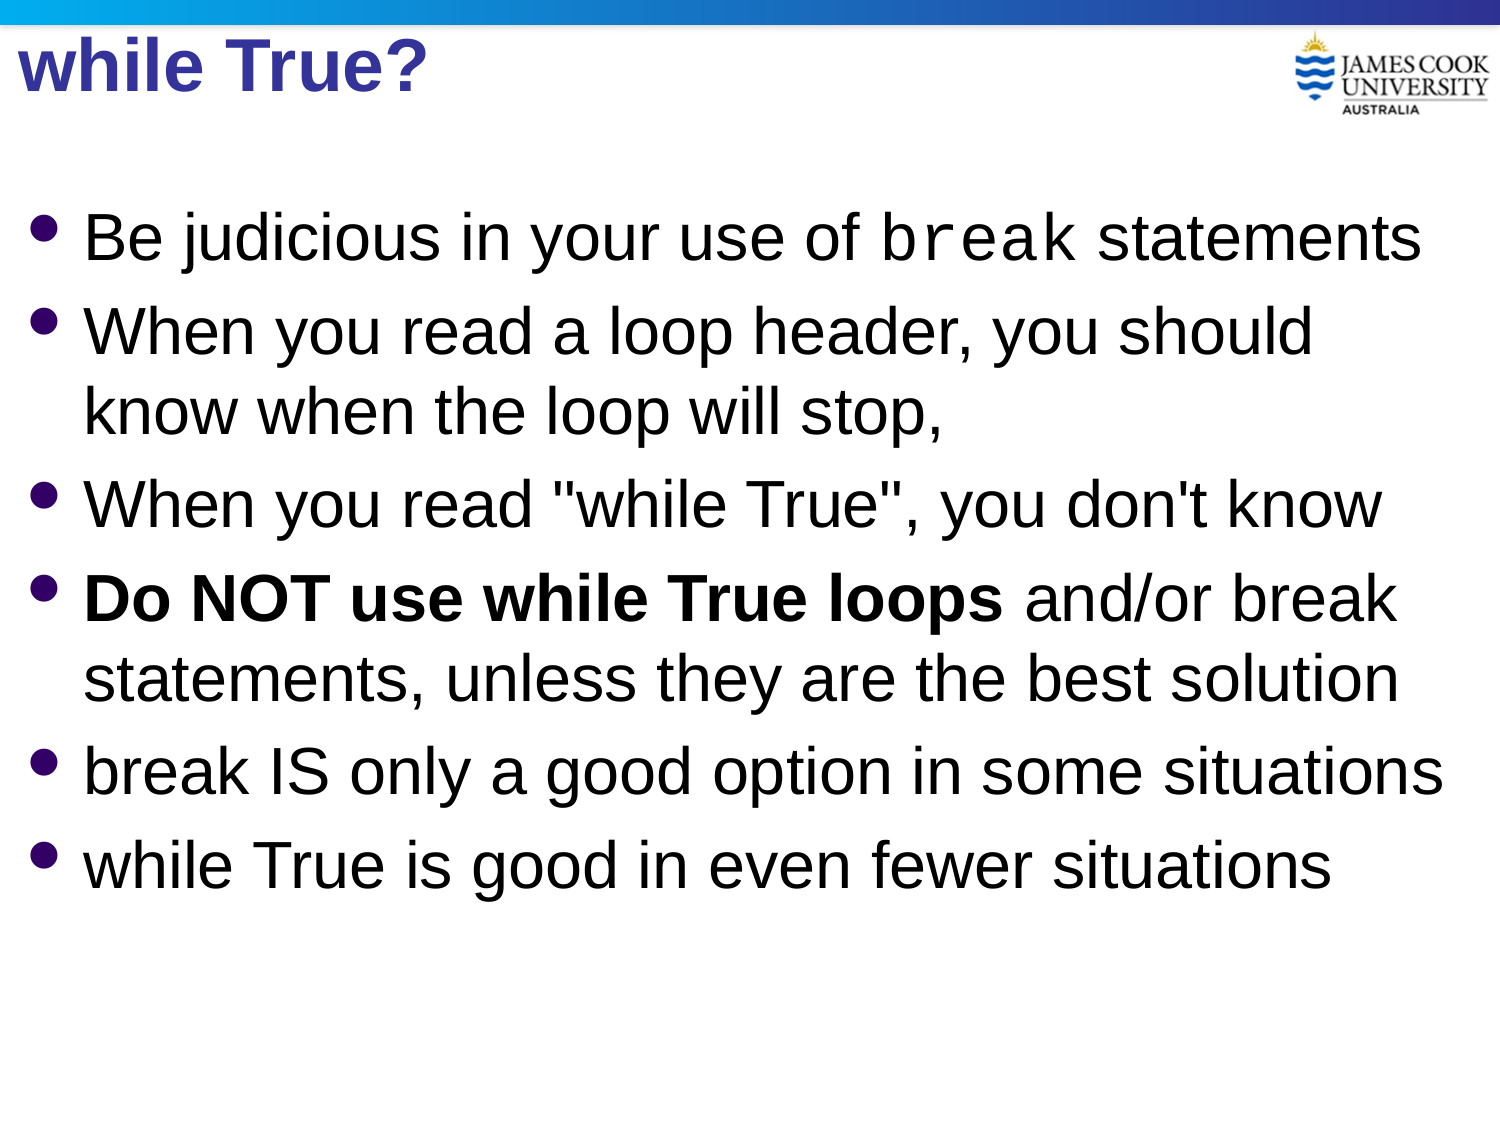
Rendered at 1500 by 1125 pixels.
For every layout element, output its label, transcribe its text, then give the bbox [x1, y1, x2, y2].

list Be judicious in your use of break statements When you read a loop header, you should know when the loop will stop, When you read "while True", you don't know Do NOT use while True loops and/or break statements, unless they are the best solution break IS only a good option in some situations while True is good in even fewer situations [11, 186, 1477, 1029]
picture [1287, 25, 1500, 123]
title while True? [3, 8, 1411, 89]
